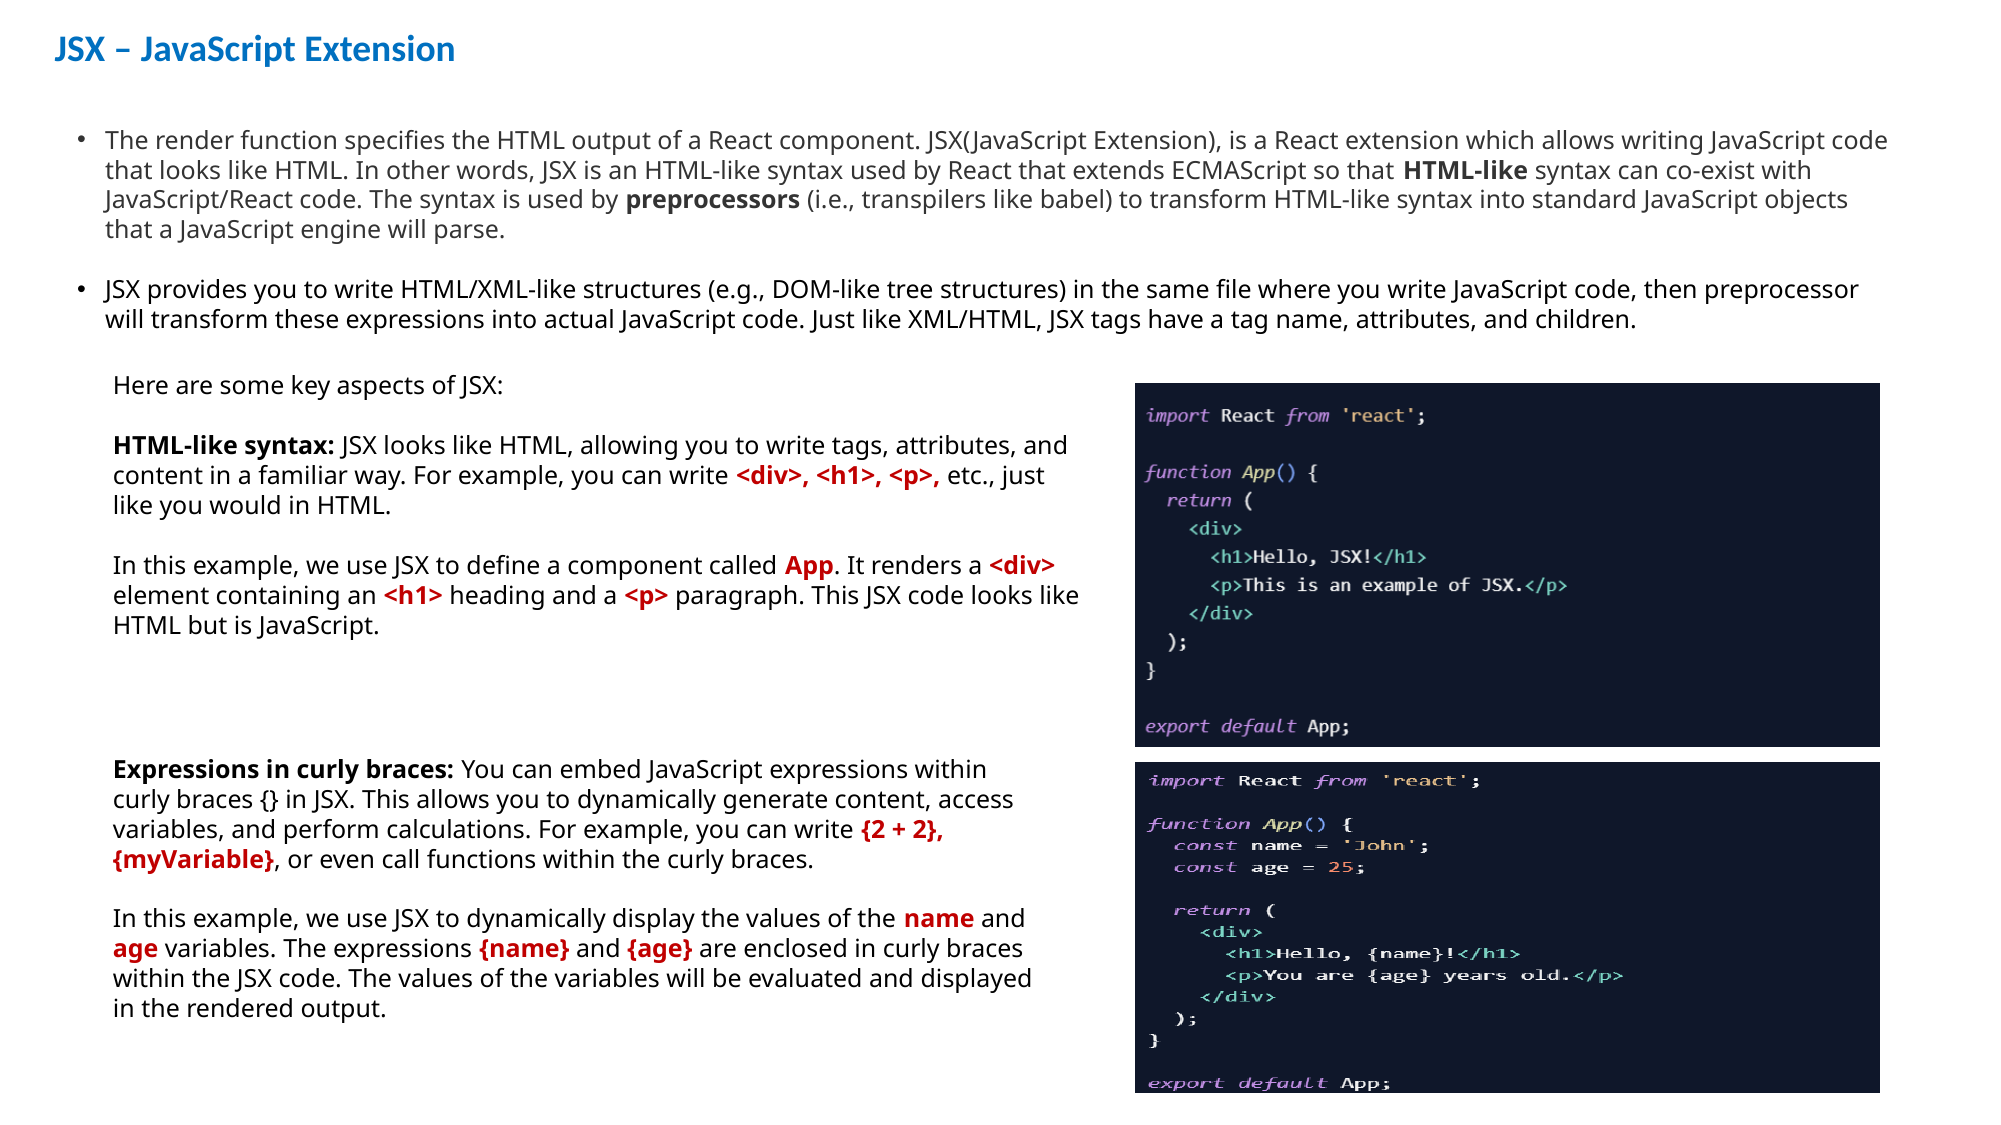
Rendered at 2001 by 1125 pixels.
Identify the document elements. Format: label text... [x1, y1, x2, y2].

text_box JSX – JavaScript Extension [39, 16, 1014, 77]
picture [1135, 762, 1880, 1093]
text_box The render function specifies the HTML output of a React component. JSX(JavaScript Extension), is a React extension which allows writing JavaScript code that looks like HTML. In other words, JSX is an HTML-like syntax used by React that extends ECMAScript so that HTML-like syntax can co-exist with JavaScript/React code. The syntax is used by preprocessors (i.e., transpilers like babel) to transform HTML-like syntax into standard JavaScript objects that a JavaScript engine will parse. JSX provides you to write HTML/XML-like structures (e.g., DOM-like tree structures) in the same file where you write JavaScript code, then preprocessor will transform these expressions into actual JavaScript code. Just like XML/HTML, JSX tags have a tag name, attributes, and children. [62, 116, 1908, 342]
picture [1135, 383, 1880, 747]
text_box Here are some key aspects of JSX: HTML-like syntax: JSX looks like HTML, allowing you to write tags, attributes, and content in a familiar way. For example, you can write <div>, <h1>, <p>, etc., just like you would in HTML. In this example, we use JSX to define a component called App. It renders a <div> element containing an <h1> heading and a <p> paragraph. This JSX code looks like HTML but is JavaScript. [98, 362, 1103, 647]
text_box Expressions in curly braces: You can embed JavaScript expressions within curly braces {} in JSX. This allows you to dynamically generate content, access variables, and perform calculations. For example, you can write {2 + 2}, {myVariable}, or even call functions within the curly braces. In this example, we use JSX to dynamically display the values of the name and age variables. The expressions {name} and {age} are enclosed in curly braces within the JSX code. The values of the variables will be evaluated and displayed in the rendered output. [98, 745, 1063, 1060]
